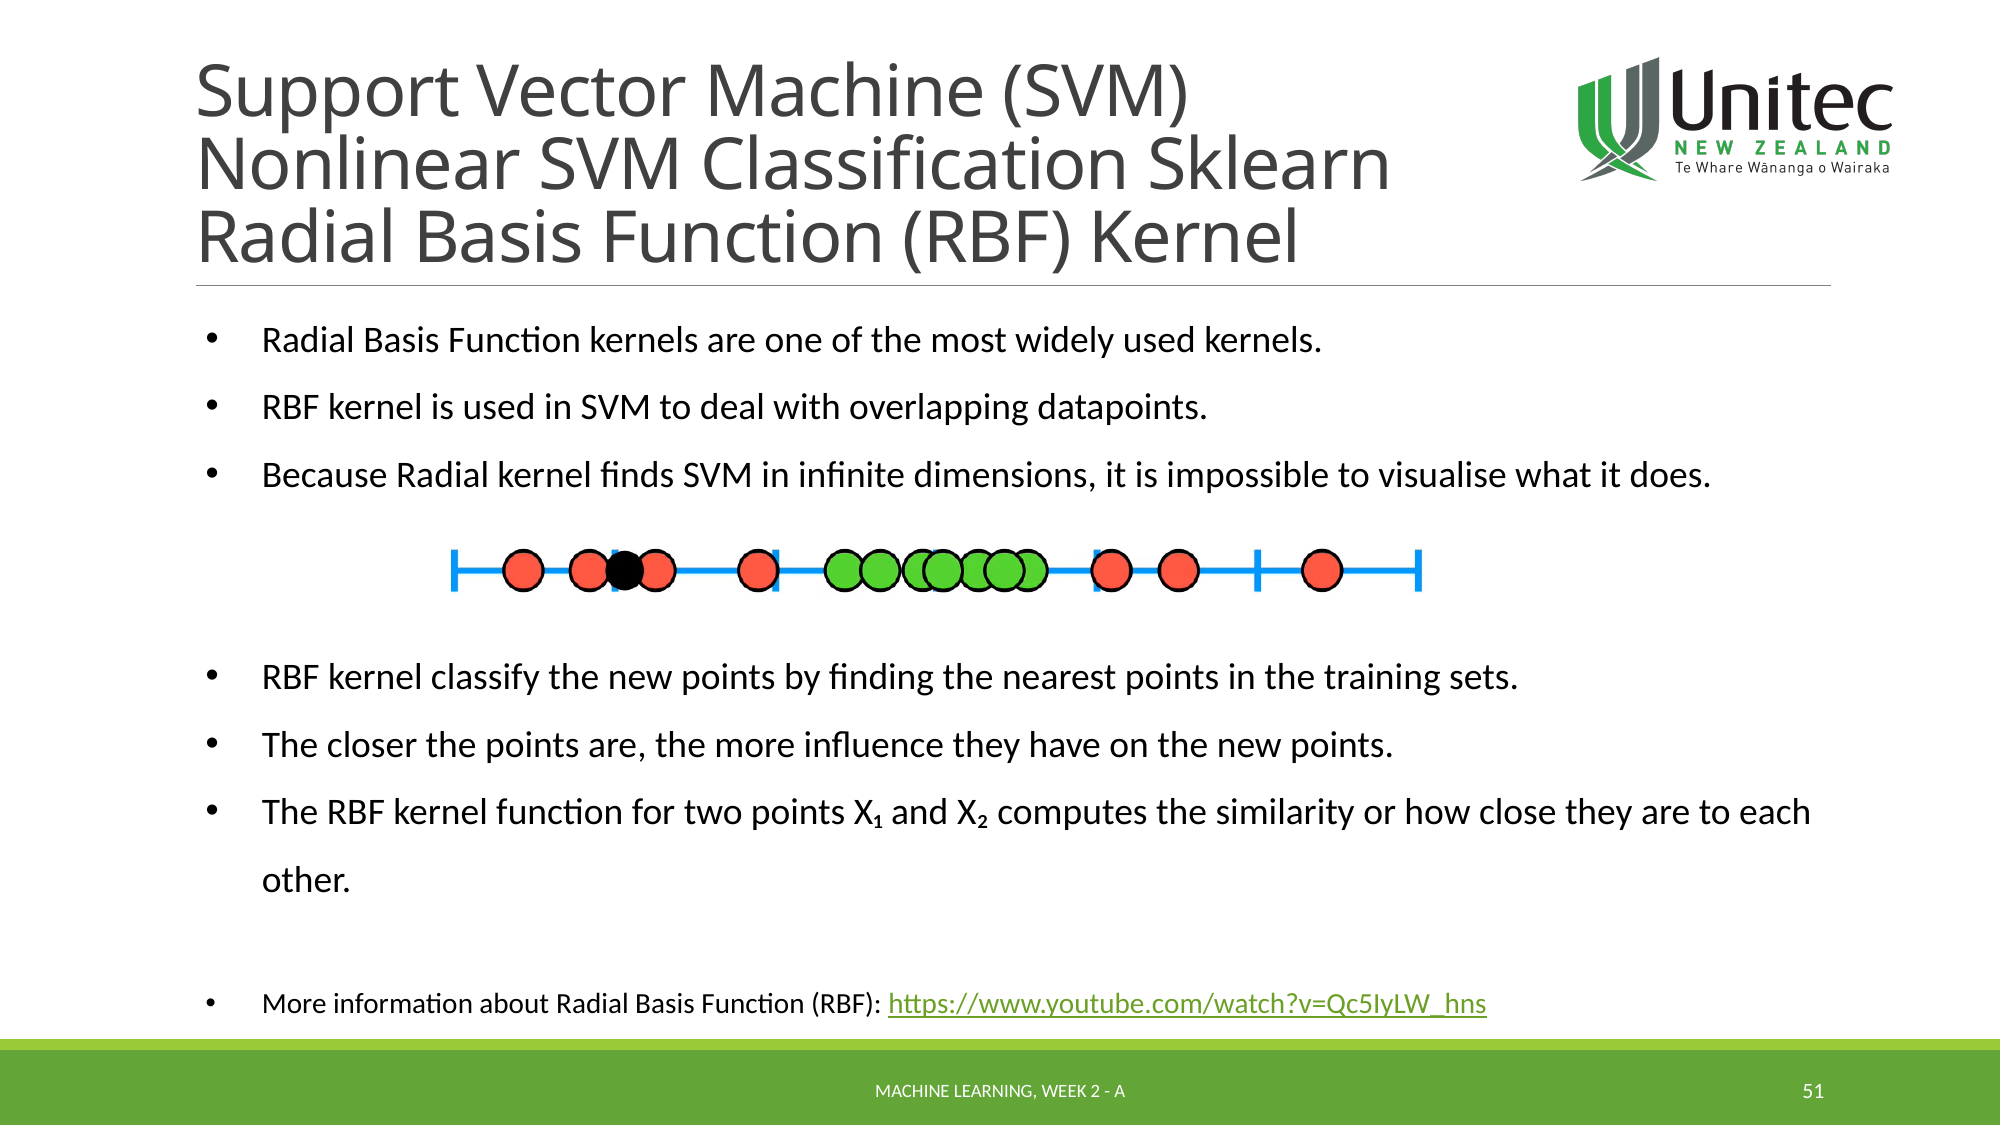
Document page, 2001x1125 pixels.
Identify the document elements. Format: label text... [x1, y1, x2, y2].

picture [440, 543, 1428, 598]
slide_number 51 [1624, 1059, 1840, 1120]
title Support Vector Machine (SVM) Nonlinear SVM Classification Sklearn Radial Basis Function (RBF) Kernel [180, 47, 1830, 285]
text_box Radial Basis Function kernels are one of the most widely used kernels. RBF kernel is used in SVM to deal with overlapping datapoints. Because Radial kernel finds SVM in infinite dimensions, it is impossible to visualise what it does. RBF kernel classify the new points by finding the nearest points in the training sets. The closer the points are, the more influence they have on the new points. The RBF kernel function for two points X₁ and X₂ computes the similarity or how close they are to each other. More information about Radial Basis Function (RBF): https://www.youtube.com/watch?v=Qc5IyLW_hns [190, 284, 1830, 1028]
footer Machine Learning, Week 2 - A [604, 1059, 1396, 1120]
picture [1578, 56, 1893, 181]
